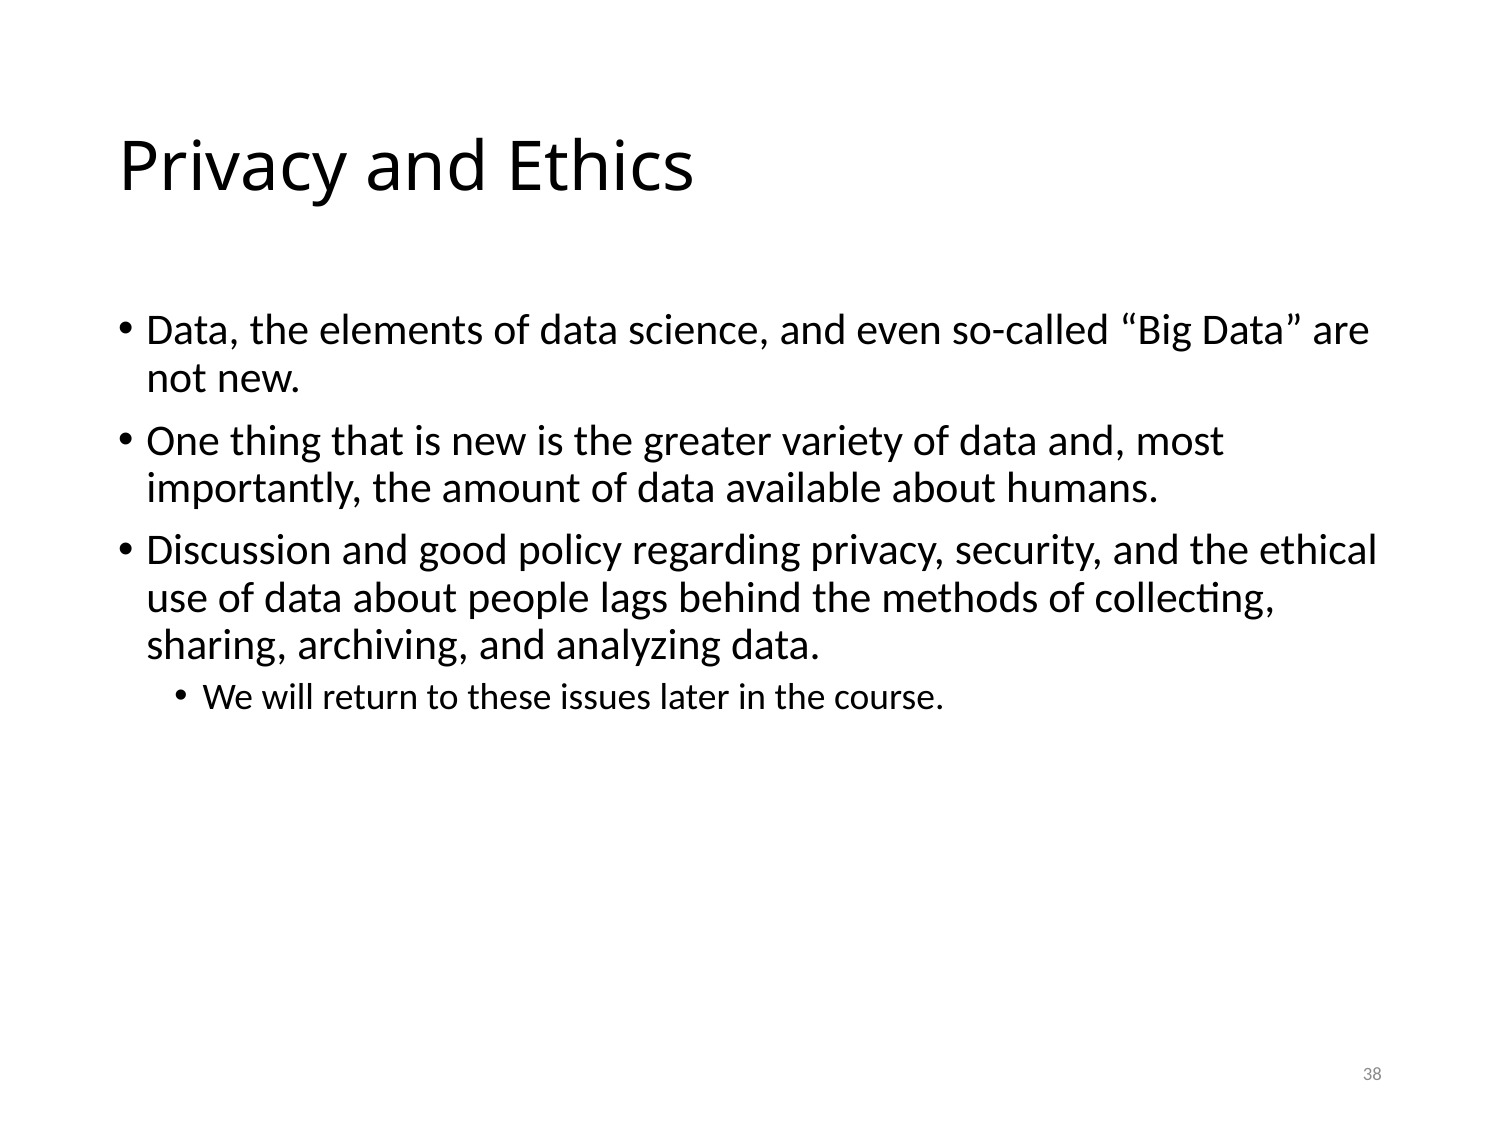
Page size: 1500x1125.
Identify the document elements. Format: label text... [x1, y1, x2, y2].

slide_number 38 [1059, 1042, 1397, 1103]
list Data, the elements of data science, and even so-called “Big Data” are not new. One thing that is new is the greater variety of data and, most importantly, the amount of data available about humans. Discussion and good policy regarding privacy, security, and the ethical use of data about people lags behind the methods of collecting, sharing, archiving, and analyzing data. We will return to these issues later in the course. [103, 299, 1397, 1014]
title Privacy and Ethics [103, 59, 1397, 278]
